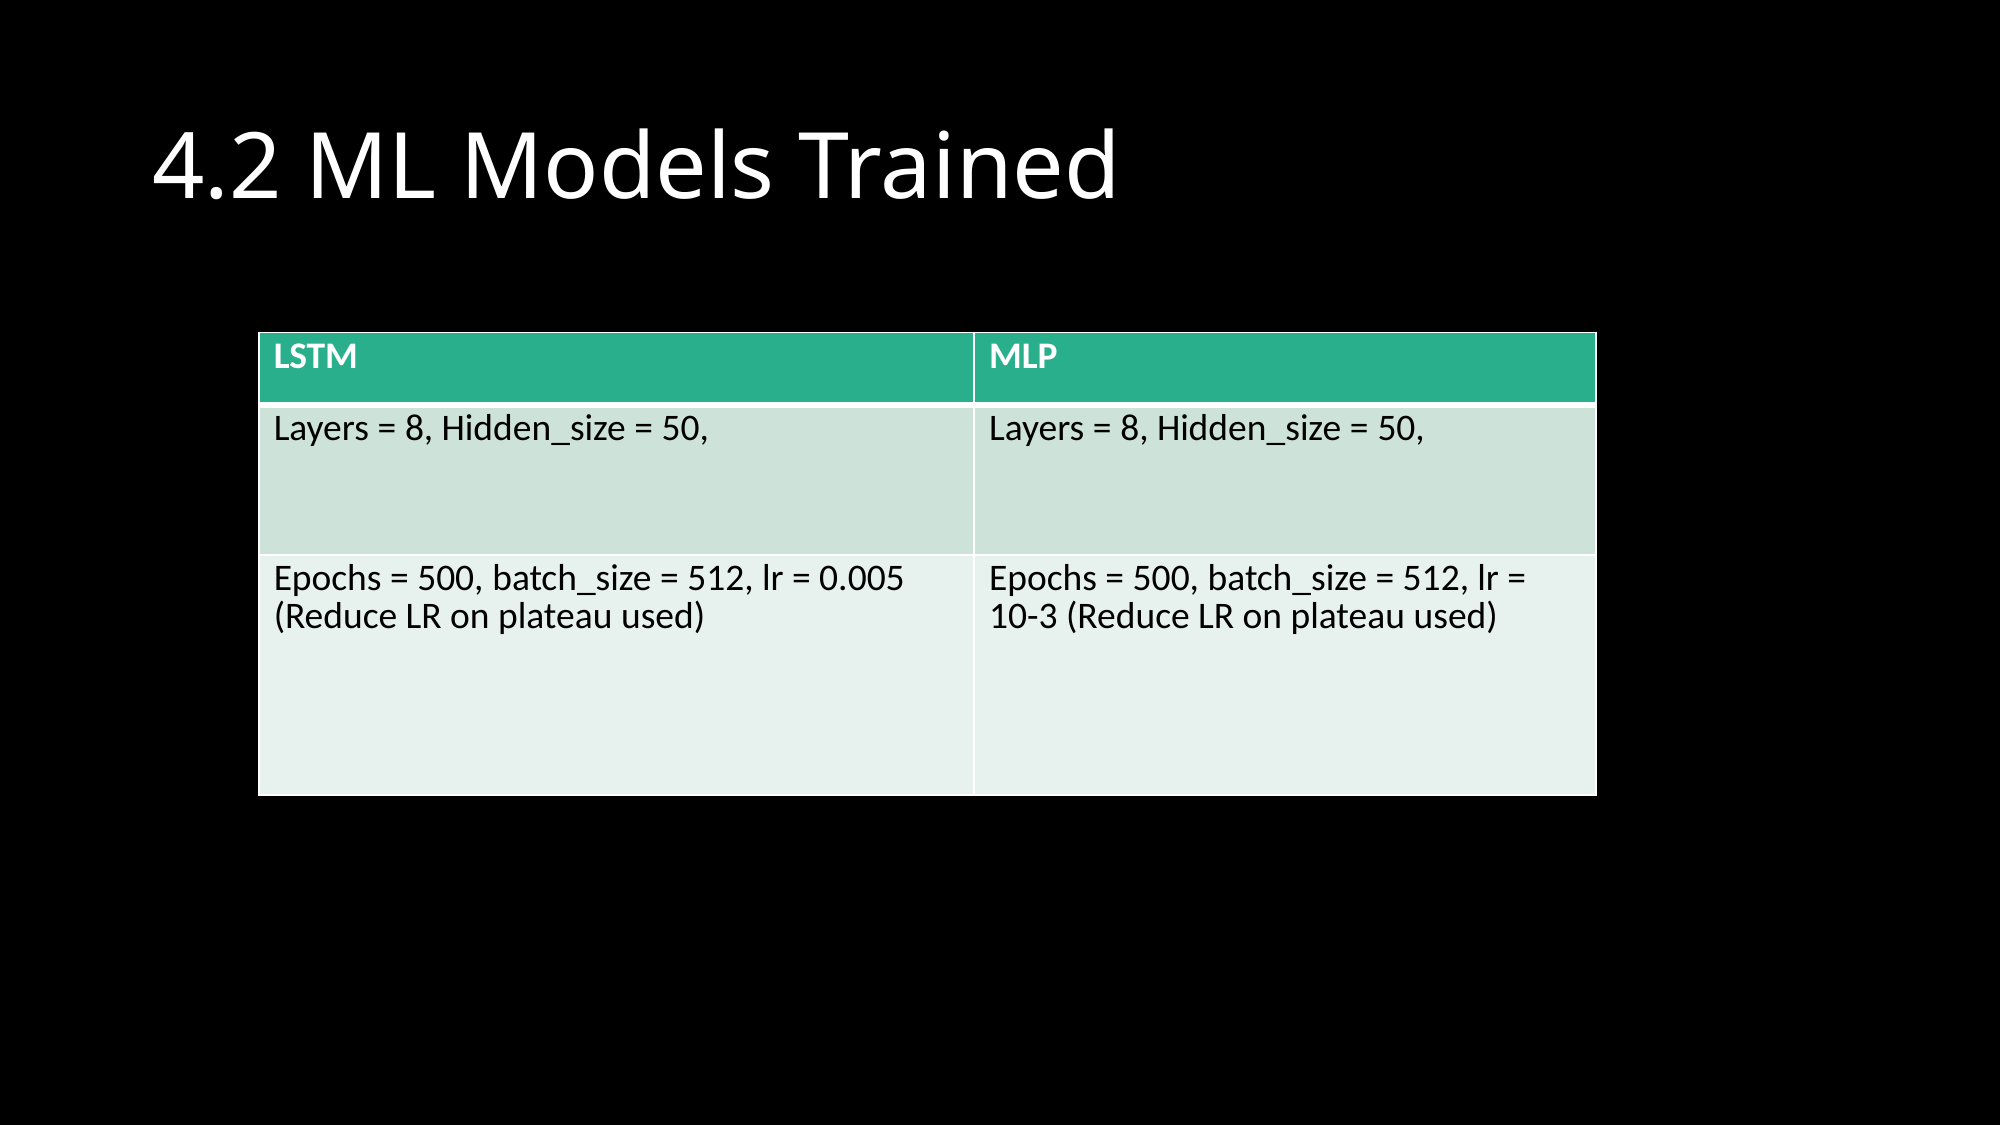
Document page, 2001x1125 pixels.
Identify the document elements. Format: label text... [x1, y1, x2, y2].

title 4.2 ML Models Trained [137, 59, 1863, 278]
table_header MLP [975, 333, 1595, 402]
table_cell Layers = 8, Hidden_size = 50, [260, 408, 973, 554]
table_cell Layers = 8, Hidden_size = 50, [975, 408, 1595, 554]
table_cell Epochs = 500, batch_size = 512, lr = 10-3 (Reduce LR on plateau used) [975, 556, 1595, 794]
table_cell Epochs = 500, batch_size = 512, lr = 0.005 (Reduce LR on plateau used) [260, 556, 973, 794]
table_header LSTM [260, 333, 973, 402]
